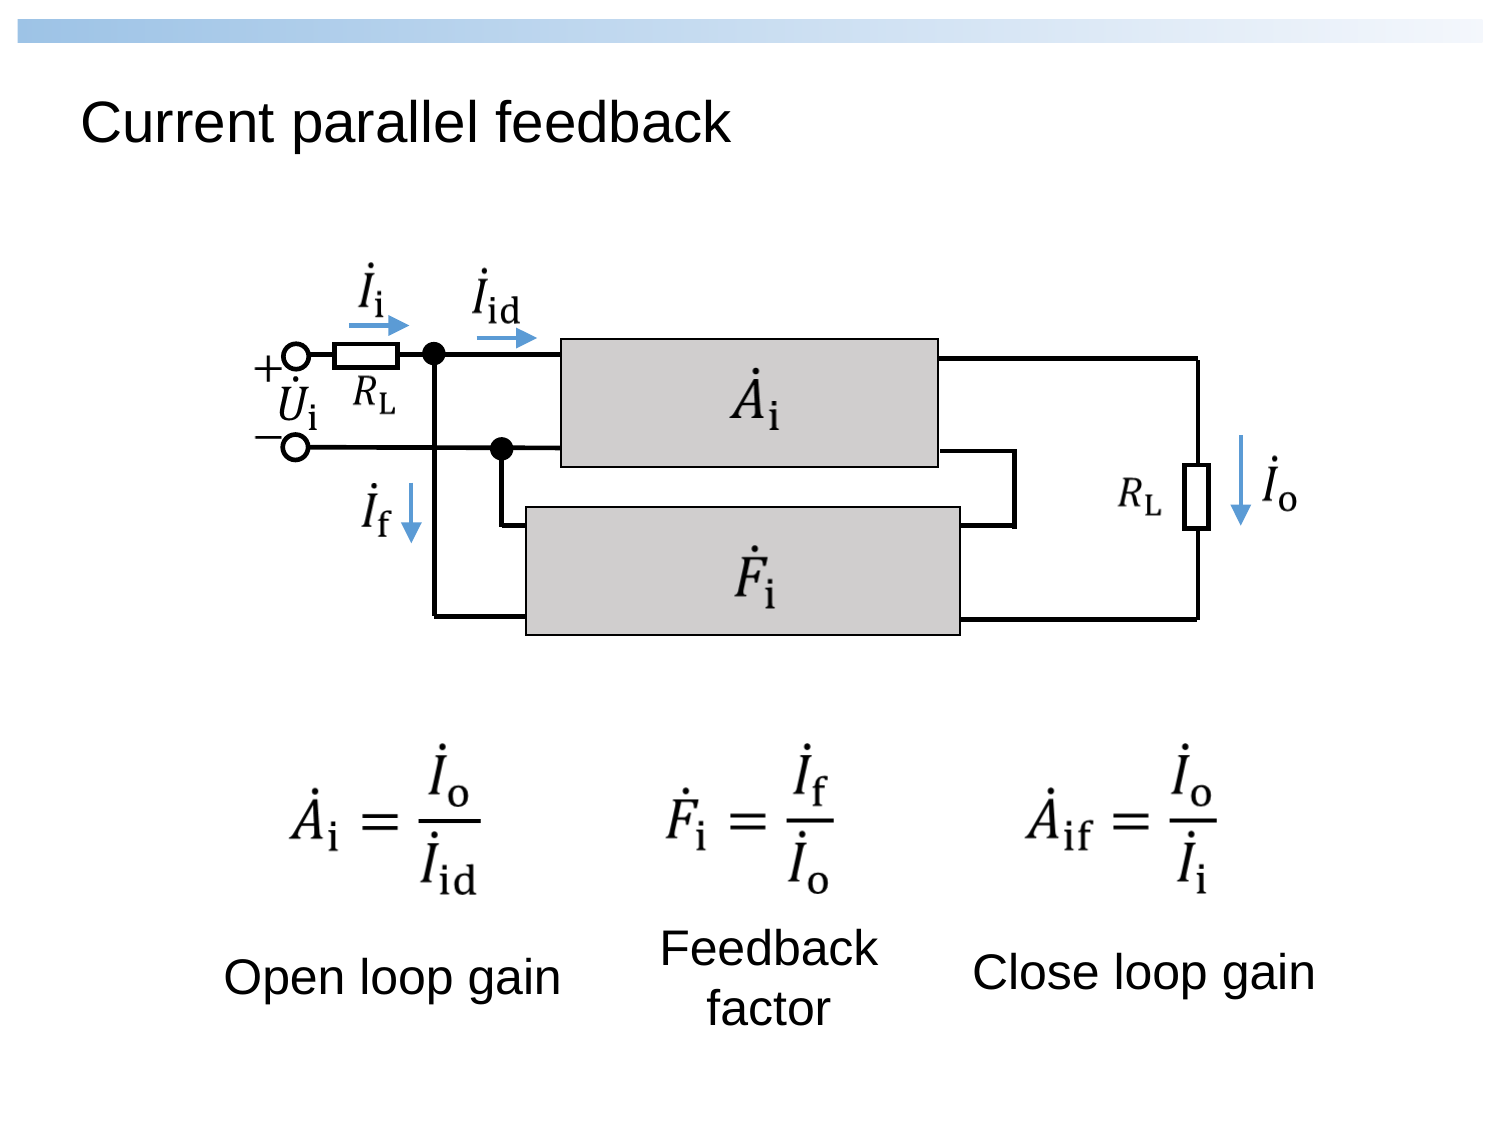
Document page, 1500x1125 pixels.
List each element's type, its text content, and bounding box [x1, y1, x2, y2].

text_box Feedback factor [578, 908, 960, 1044]
text_box Open loop gain [208, 936, 578, 1012]
text_box [17, 18, 1483, 44]
text_box Current parallel feedback [65, 76, 875, 162]
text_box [938, 358, 1344, 620]
text_box [218, 727, 568, 911]
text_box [525, 338, 961, 636]
text_box [954, 727, 1304, 904]
text_box [582, 727, 932, 904]
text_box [241, 248, 562, 617]
text_box Close loop gain [957, 932, 1348, 1008]
